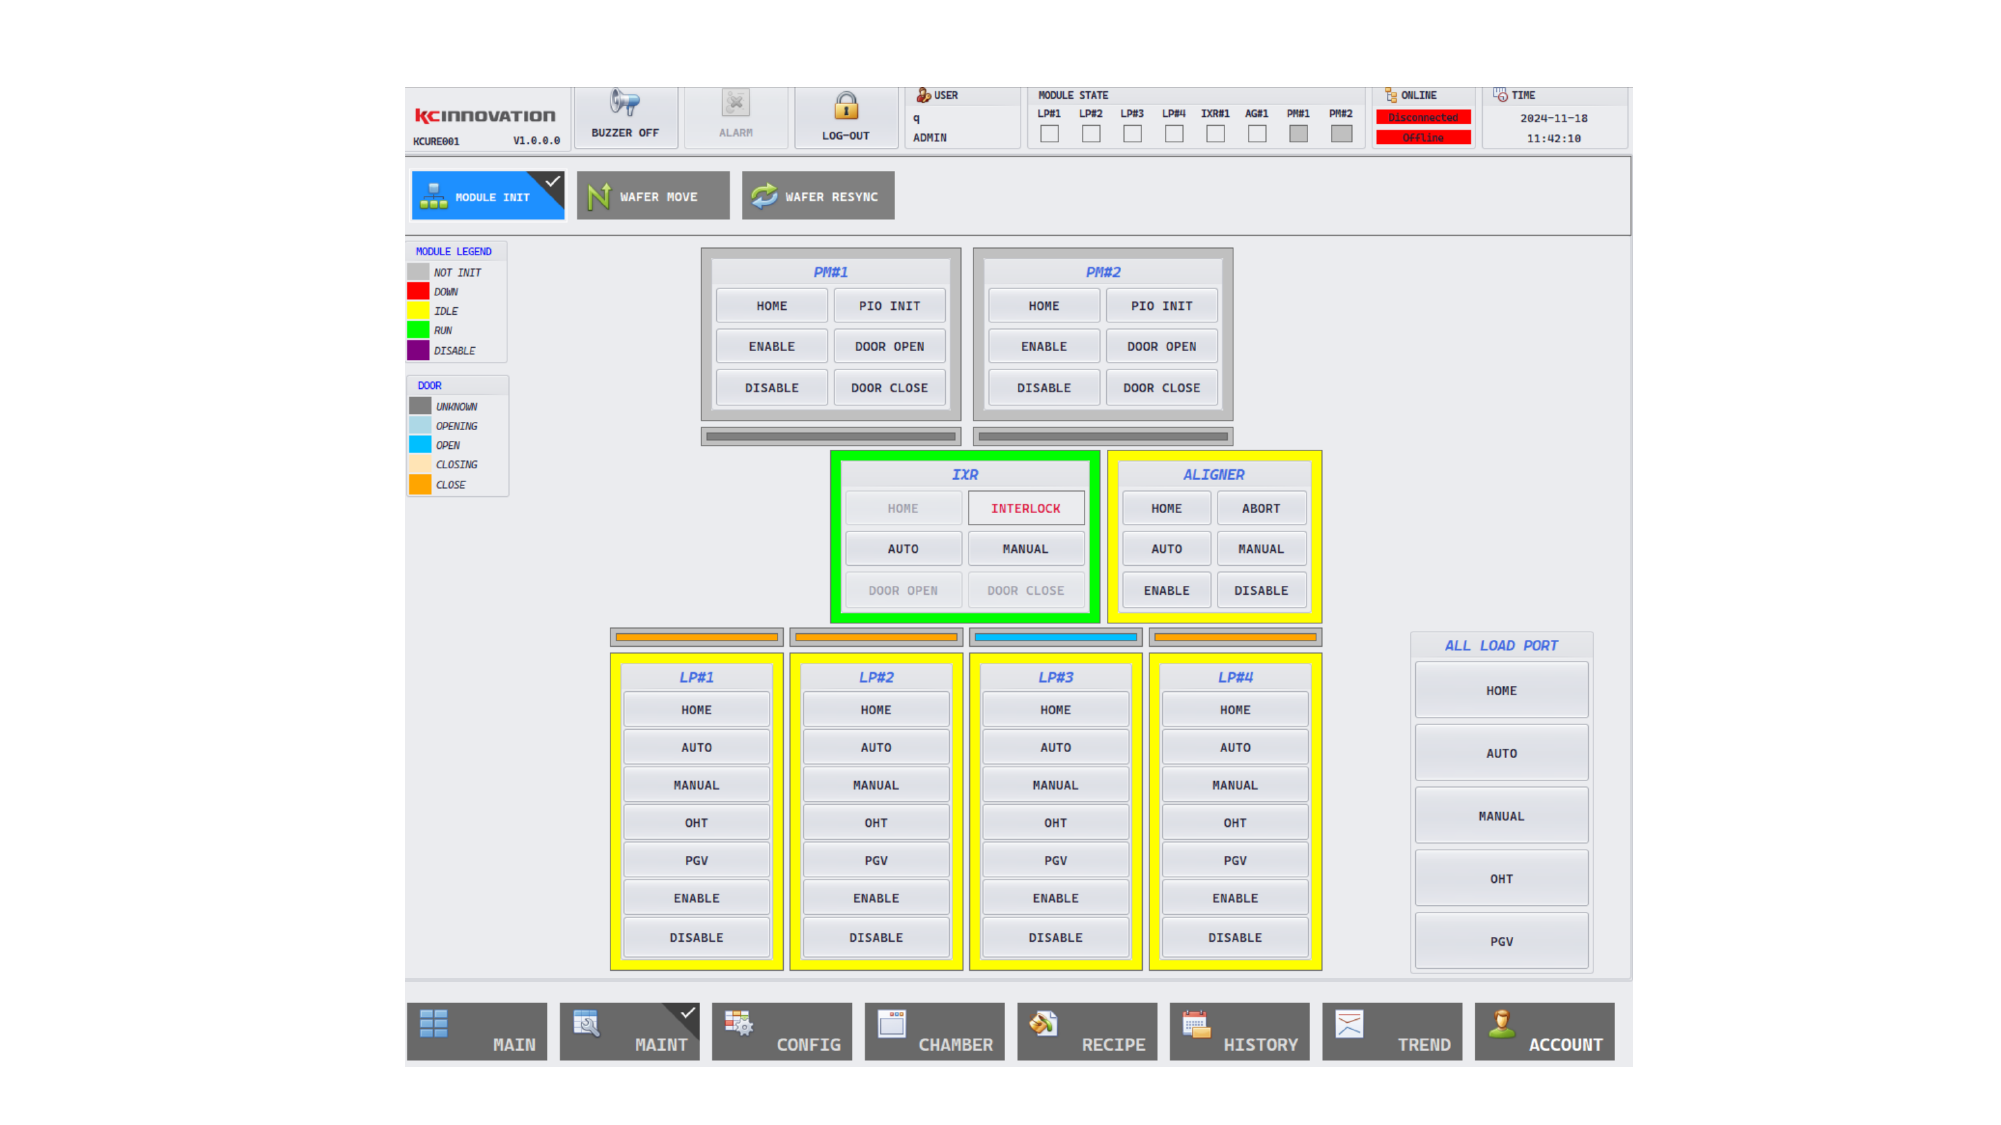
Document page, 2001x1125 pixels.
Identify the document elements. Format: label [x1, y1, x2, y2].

picture [405, 87, 1633, 1067]
